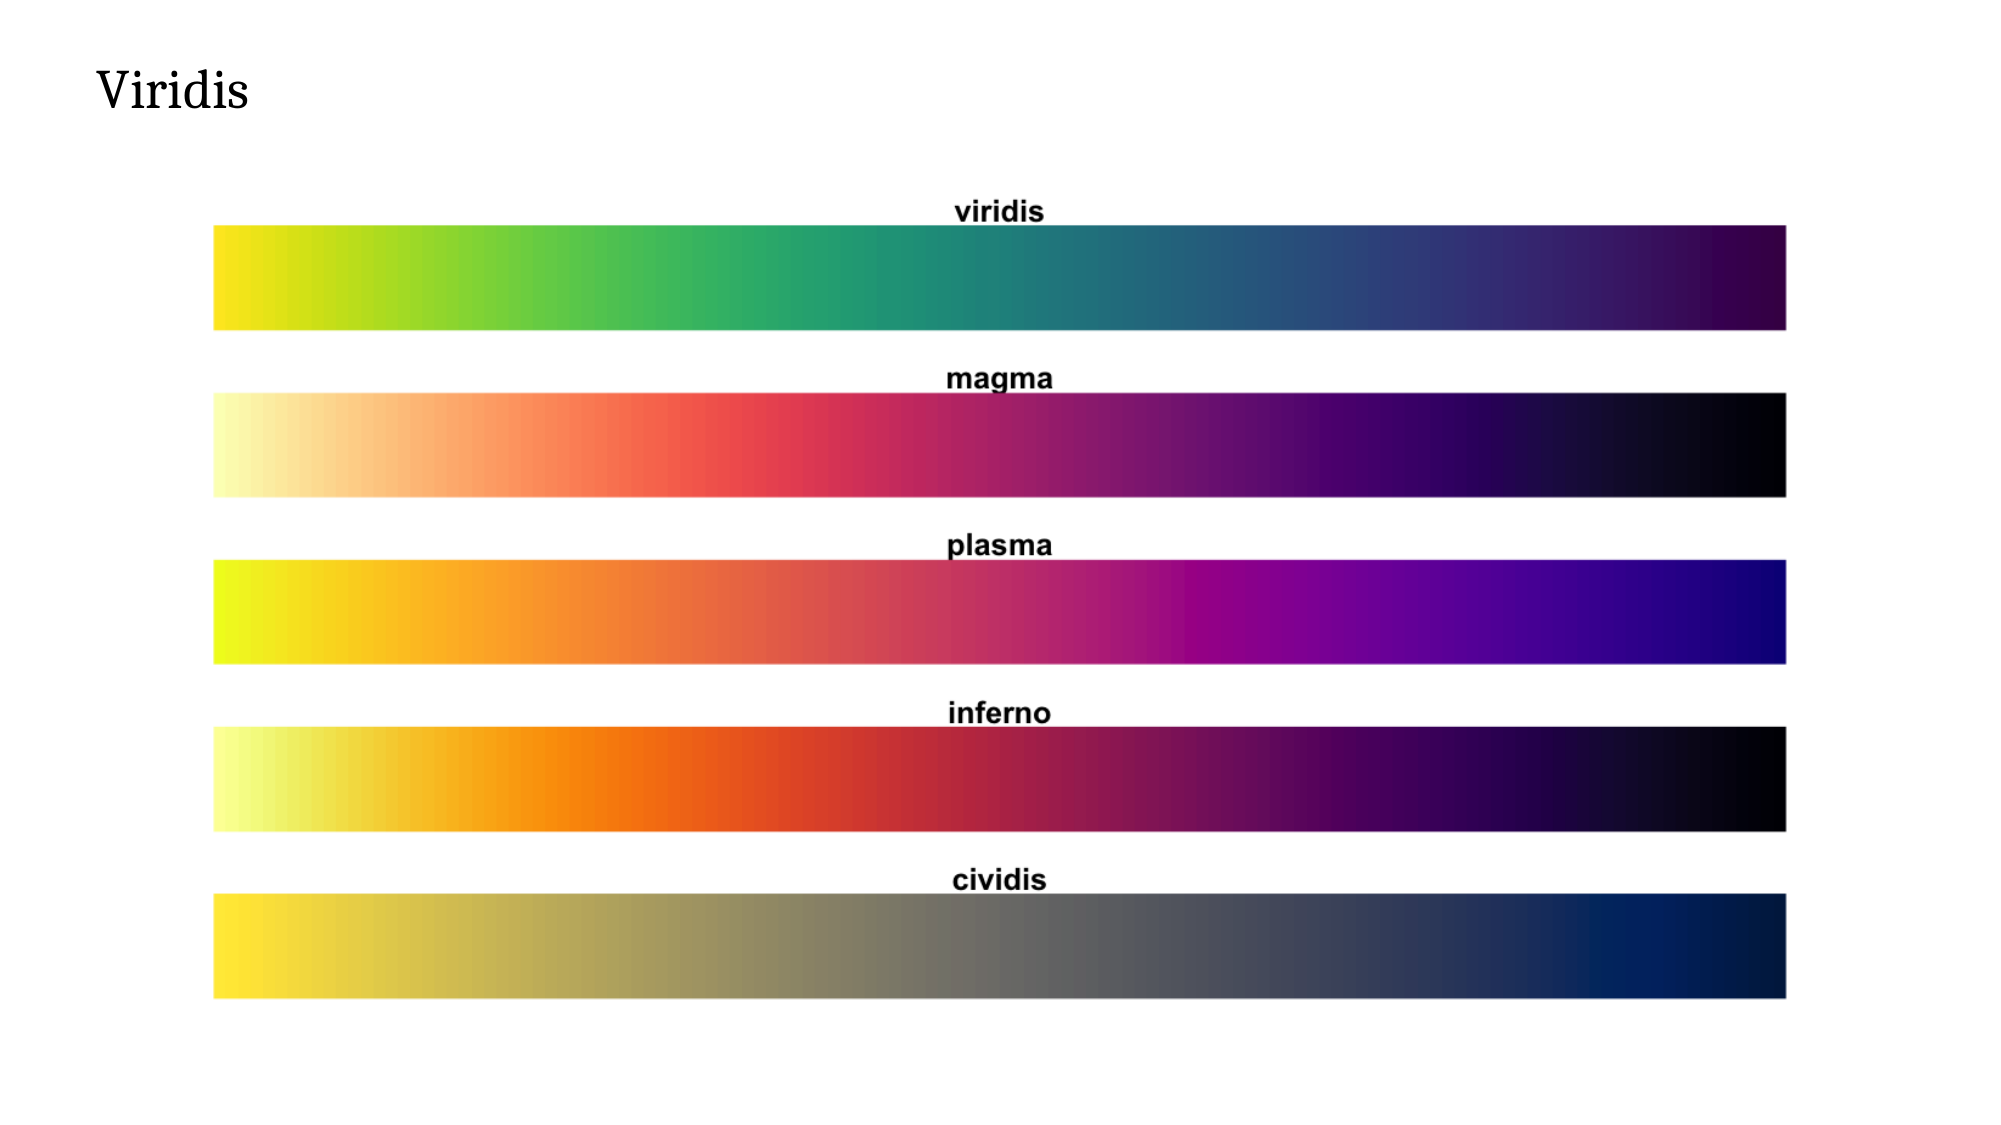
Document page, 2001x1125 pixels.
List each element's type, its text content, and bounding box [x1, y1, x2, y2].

title Viridis [81, 52, 1807, 129]
picture [182, 195, 1817, 1030]
